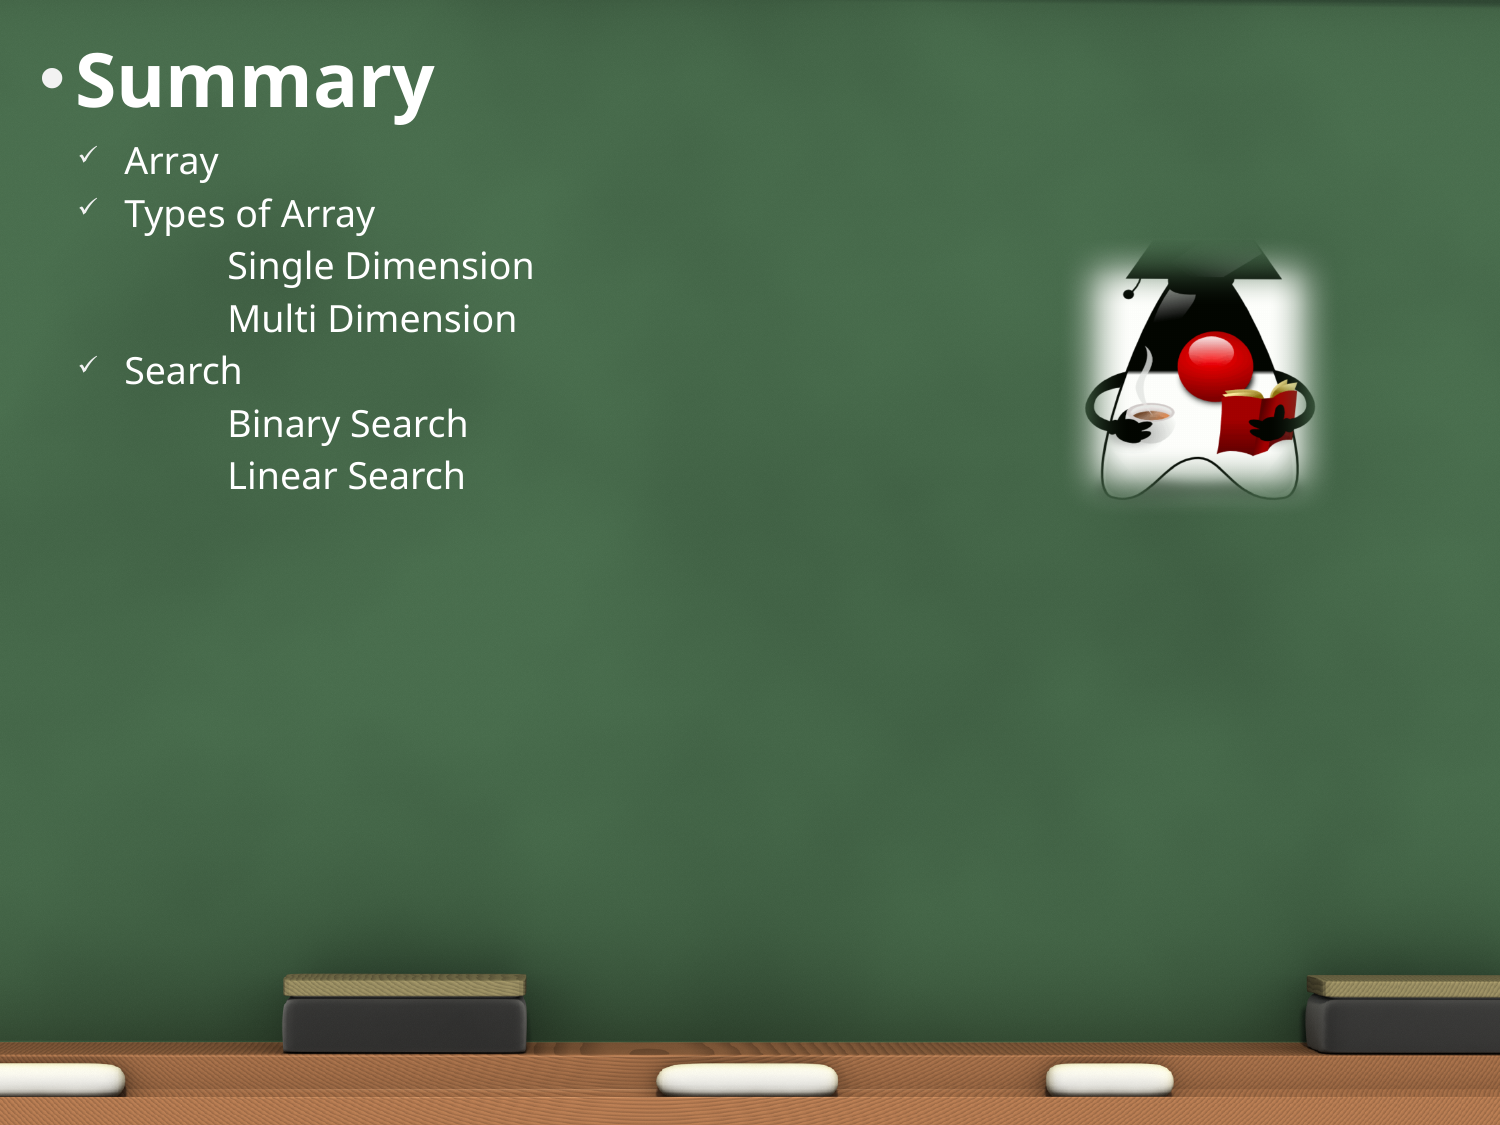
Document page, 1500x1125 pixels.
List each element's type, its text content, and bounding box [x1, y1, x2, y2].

title Summary [24, 24, 1375, 130]
picture [0, 0, 1500, 1125]
list Array Types of Array Single Dimension Multi Dimension Search Binary Search Linear Search [53, 129, 1404, 921]
